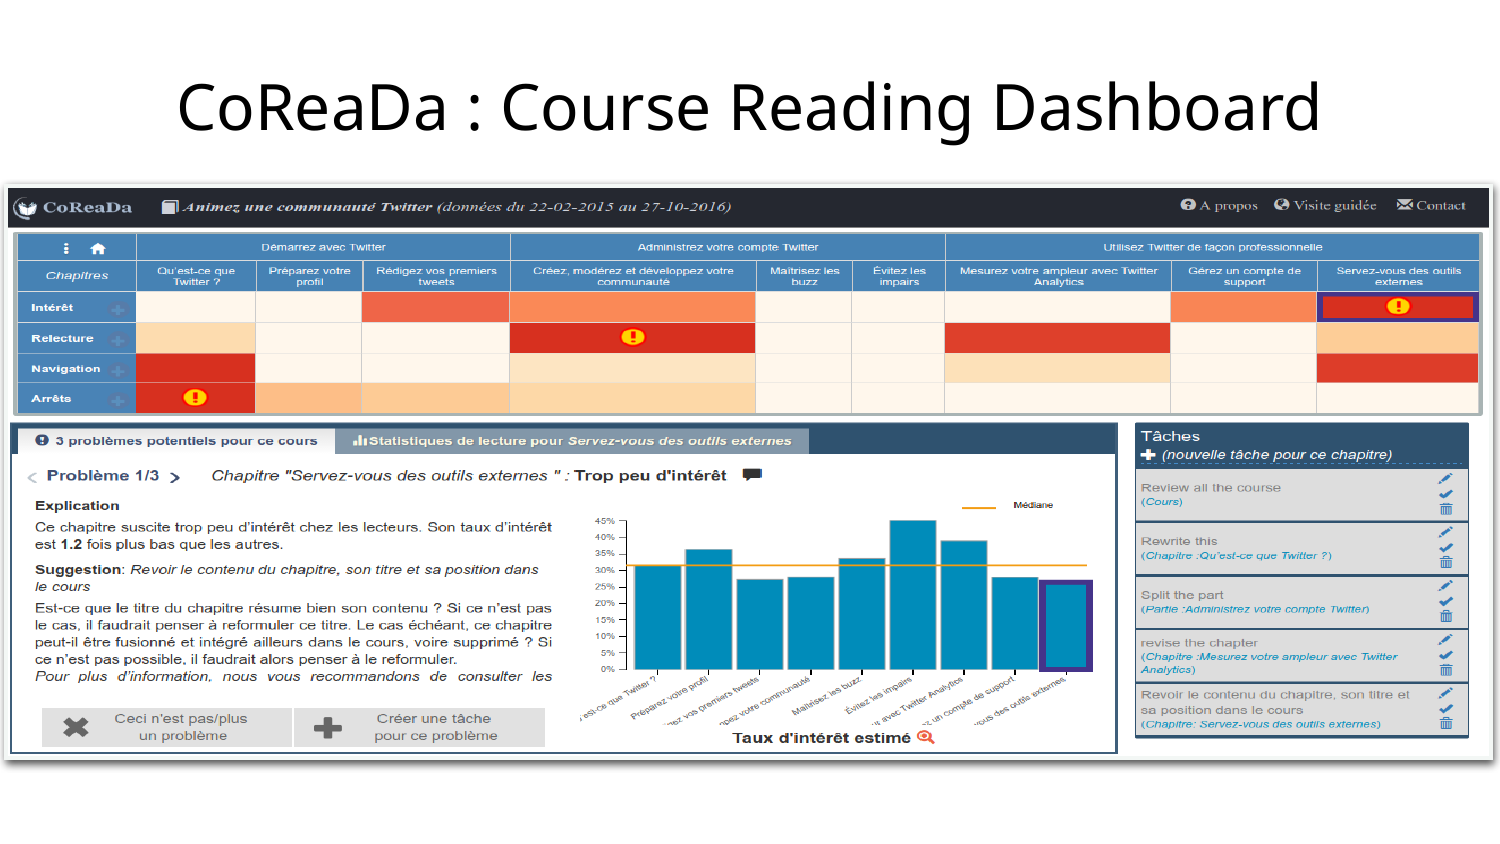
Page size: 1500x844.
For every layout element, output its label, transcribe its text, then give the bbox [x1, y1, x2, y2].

title CoReaDa : Course Reading Dashboard [109, 37, 1391, 173]
picture [7, 187, 1490, 757]
